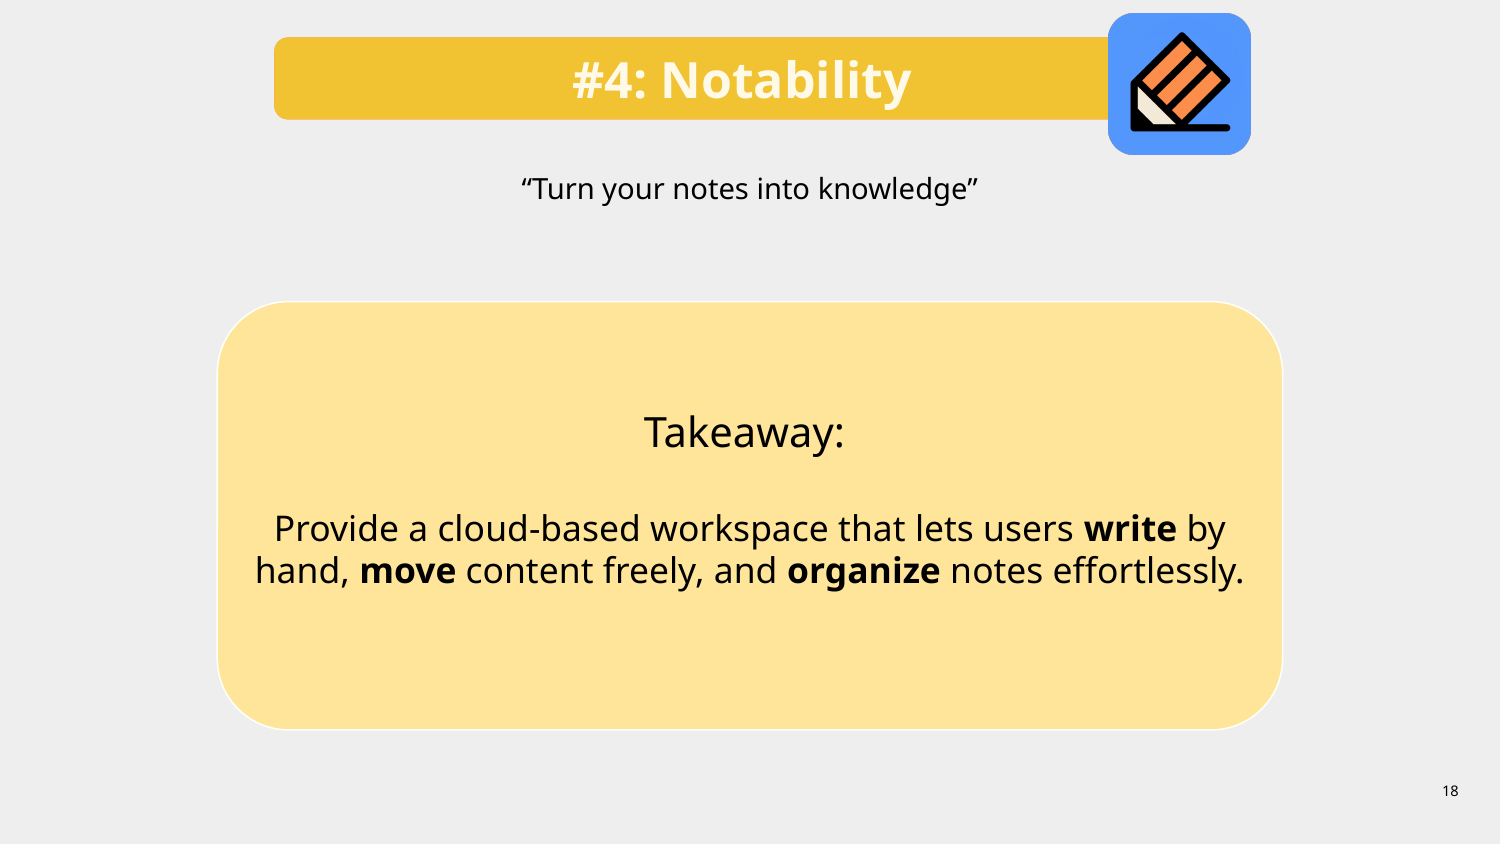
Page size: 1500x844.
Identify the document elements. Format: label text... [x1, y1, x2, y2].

text_box “Turn your notes into knowledge” [365, 155, 1135, 255]
text_box #4: Notability [274, 37, 1103, 120]
picture [1108, 12, 1251, 156]
text_box Takeaway: Provide a cloud-based workspace that lets users write by hand, move content freely, and organize notes effortlessly. [217, 301, 1283, 730]
